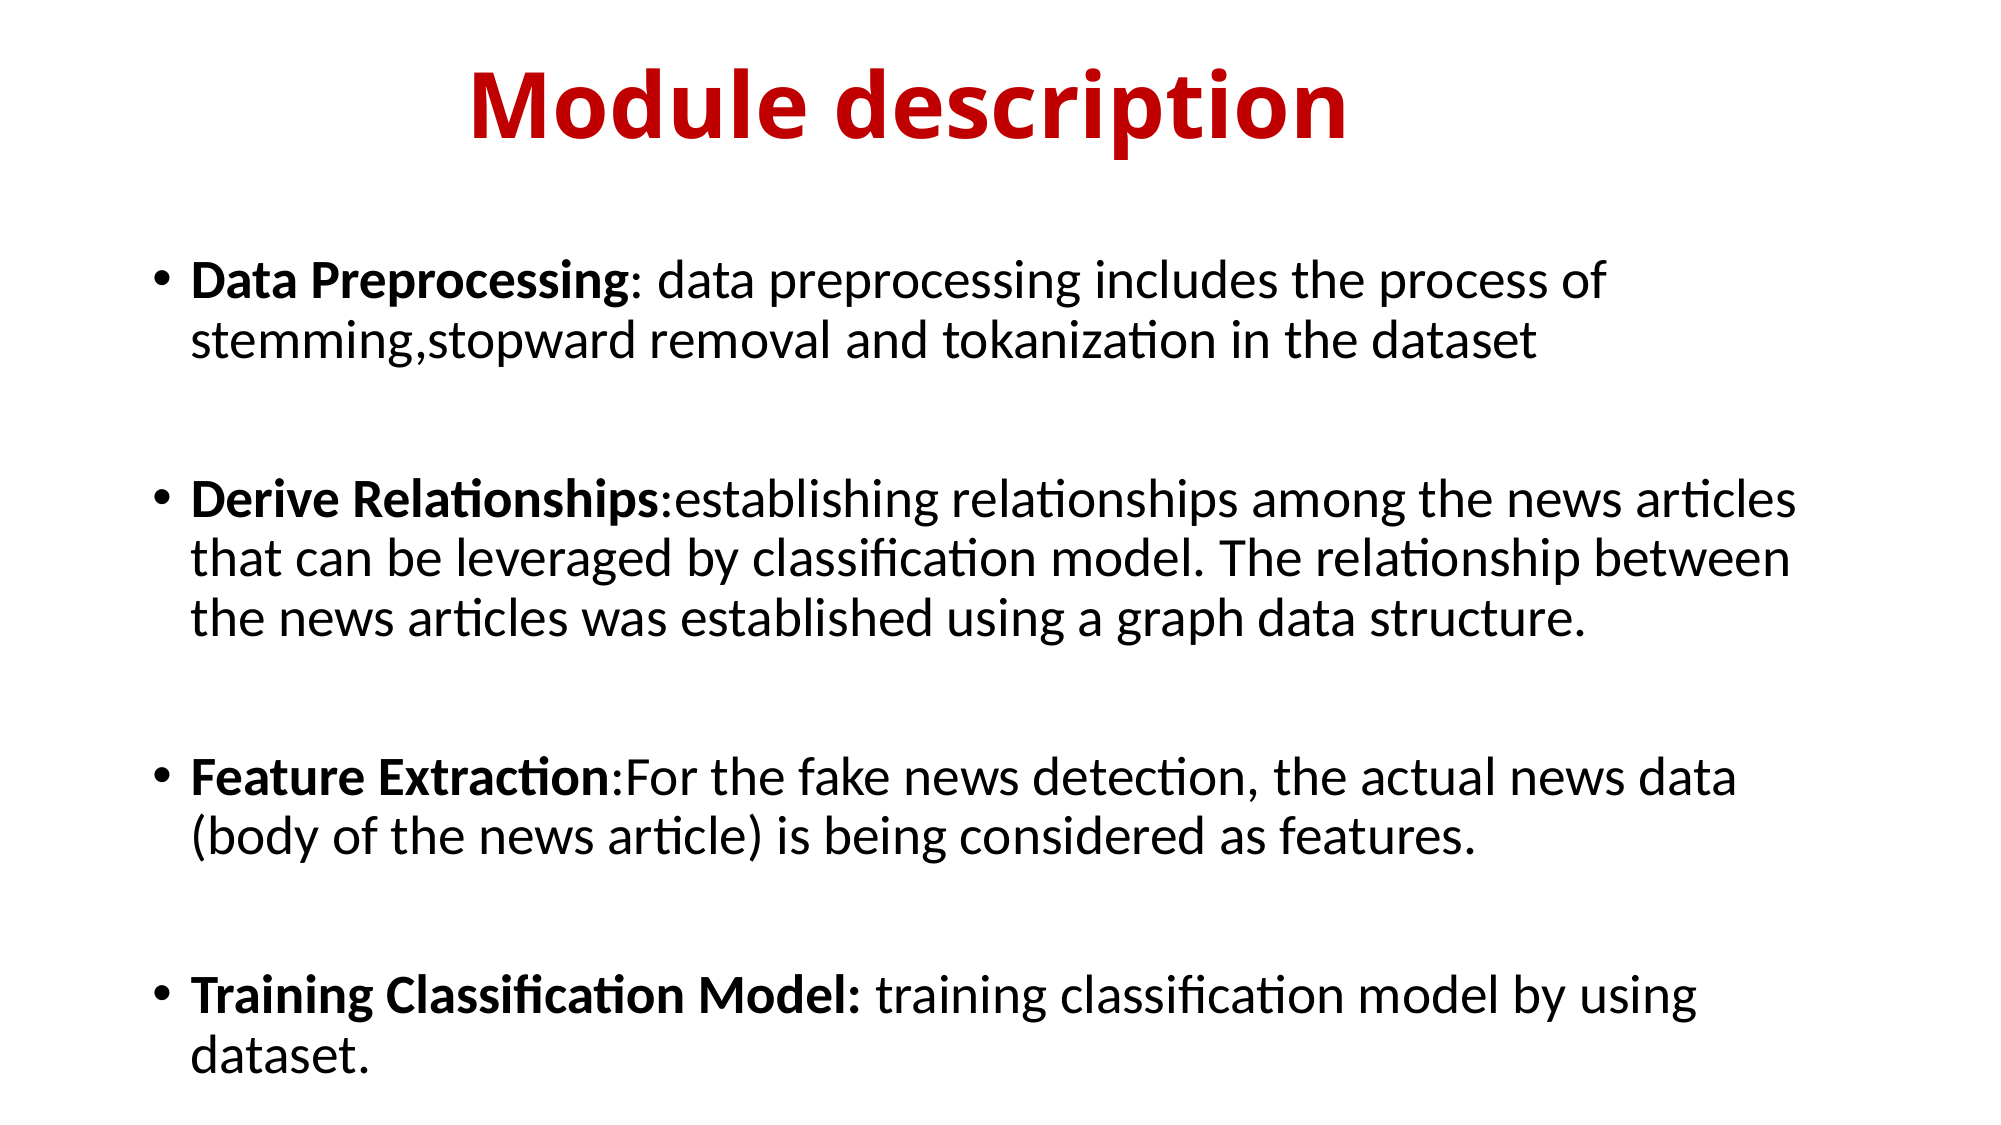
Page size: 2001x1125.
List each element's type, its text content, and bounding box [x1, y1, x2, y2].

list Data Preprocessing: data preprocessing includes the process of stemming,stopward removal and tokanization in the dataset Derive Relationships:establishing relationships among the news articles that can be leveraged by classification model. The relationship between the news articles was established using a graph data structure. Feature Extraction:For the fake news detection, the actual news data (body of the news article) is being considered as features. Training Classification Model: training classification model by using dataset. [137, 243, 1863, 1105]
title Module description [451, 0, 2000, 218]
